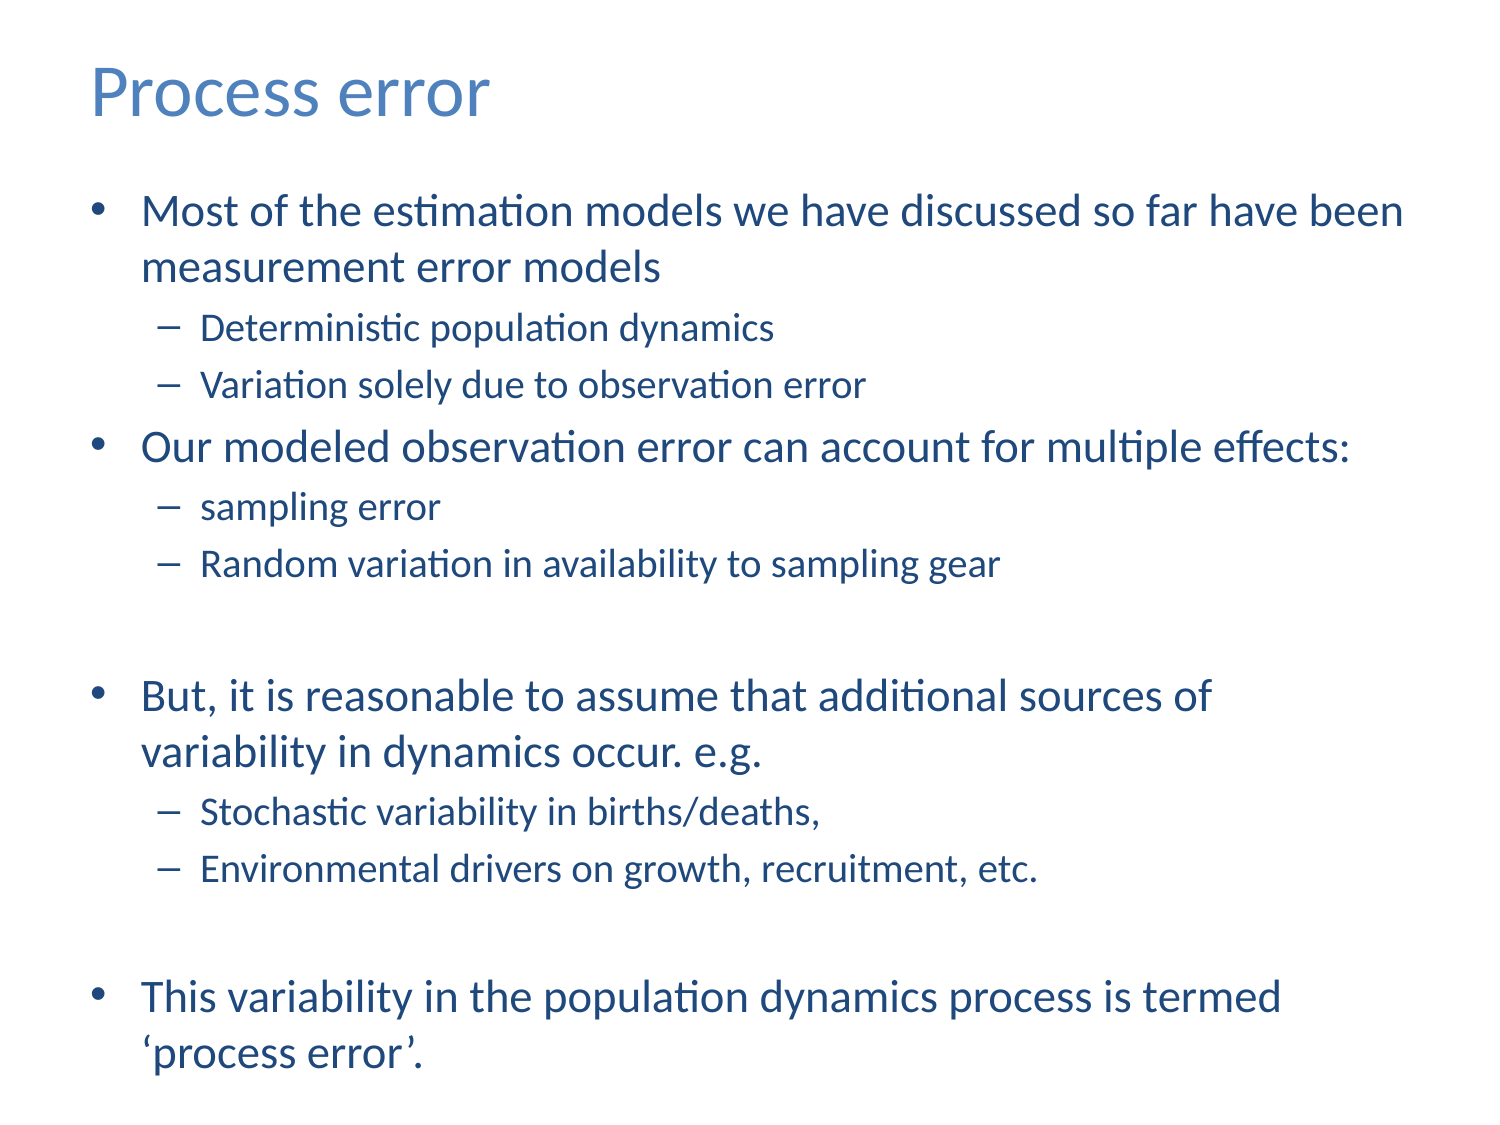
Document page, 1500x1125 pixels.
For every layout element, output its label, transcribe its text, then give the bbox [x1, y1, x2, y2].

list Most of the estimation models we have discussed so far have been measurement error models Deterministic population dynamics Variation solely due to observation error Our modeled observation error can account for multiple effects: sampling error Random variation in availability to sampling gear But, it is reasonable to assume that additional sources of variability in dynamics occur. e.g. Stochastic variability in births/deaths, Environmental drivers on growth, recruitment, etc. This variability in the population dynamics process is termed ‘process error’. [75, 172, 1425, 1090]
title Process error [75, 30, 1425, 144]
